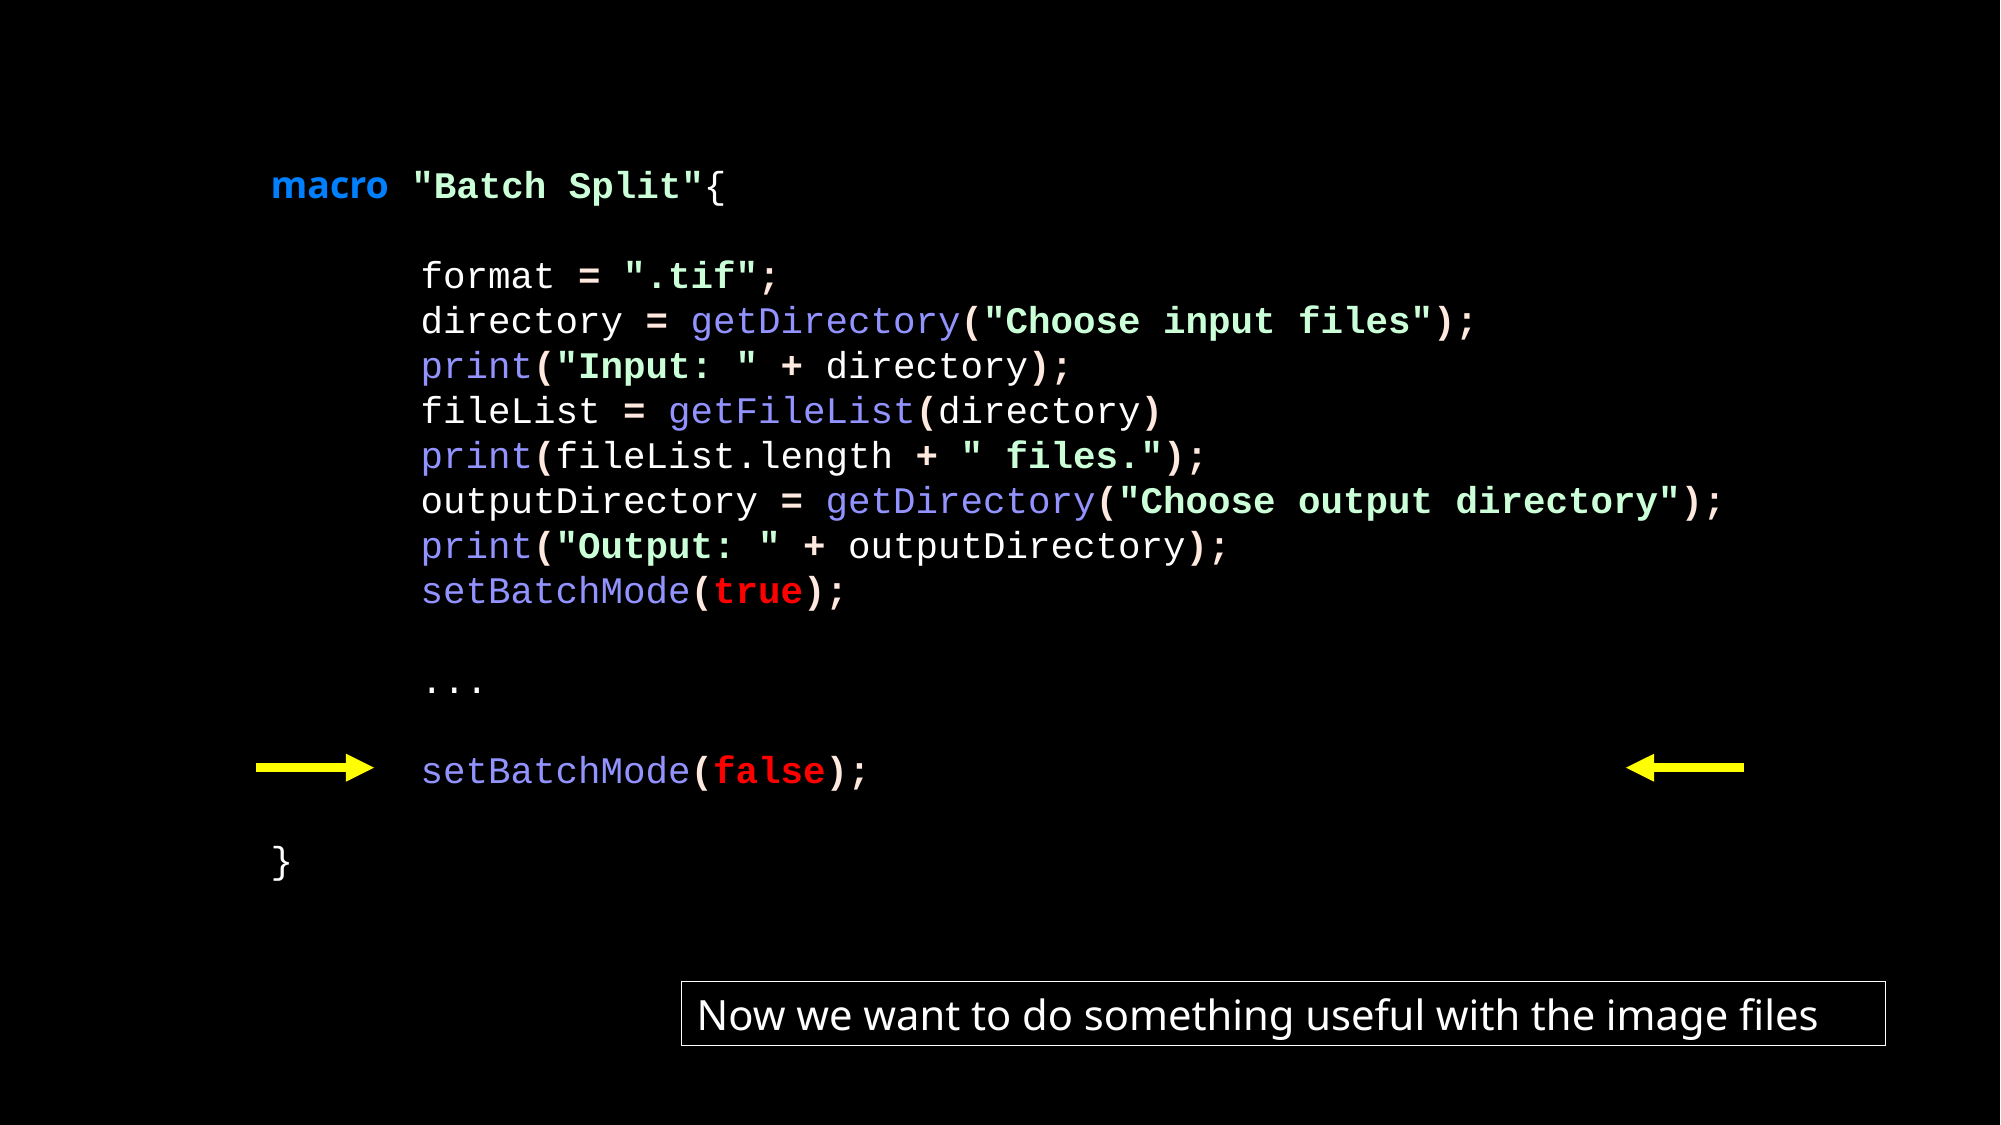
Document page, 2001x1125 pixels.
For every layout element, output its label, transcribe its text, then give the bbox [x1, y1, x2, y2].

list macro "Batch Split"{ format = ".tif"; directory = getDirectory("Choose input files"); print("Input: " + directory); fileList = getFileList(directory) print(fileList.length + " files."); outputDirectory = getDirectory("Choose output directory"); print("Output: " + outputDirectory); setBatchMode(true); ... setBatchMode(false); } [255, 153, 1756, 940]
text_box Now we want to do something useful with the image files [681, 981, 1886, 1046]
